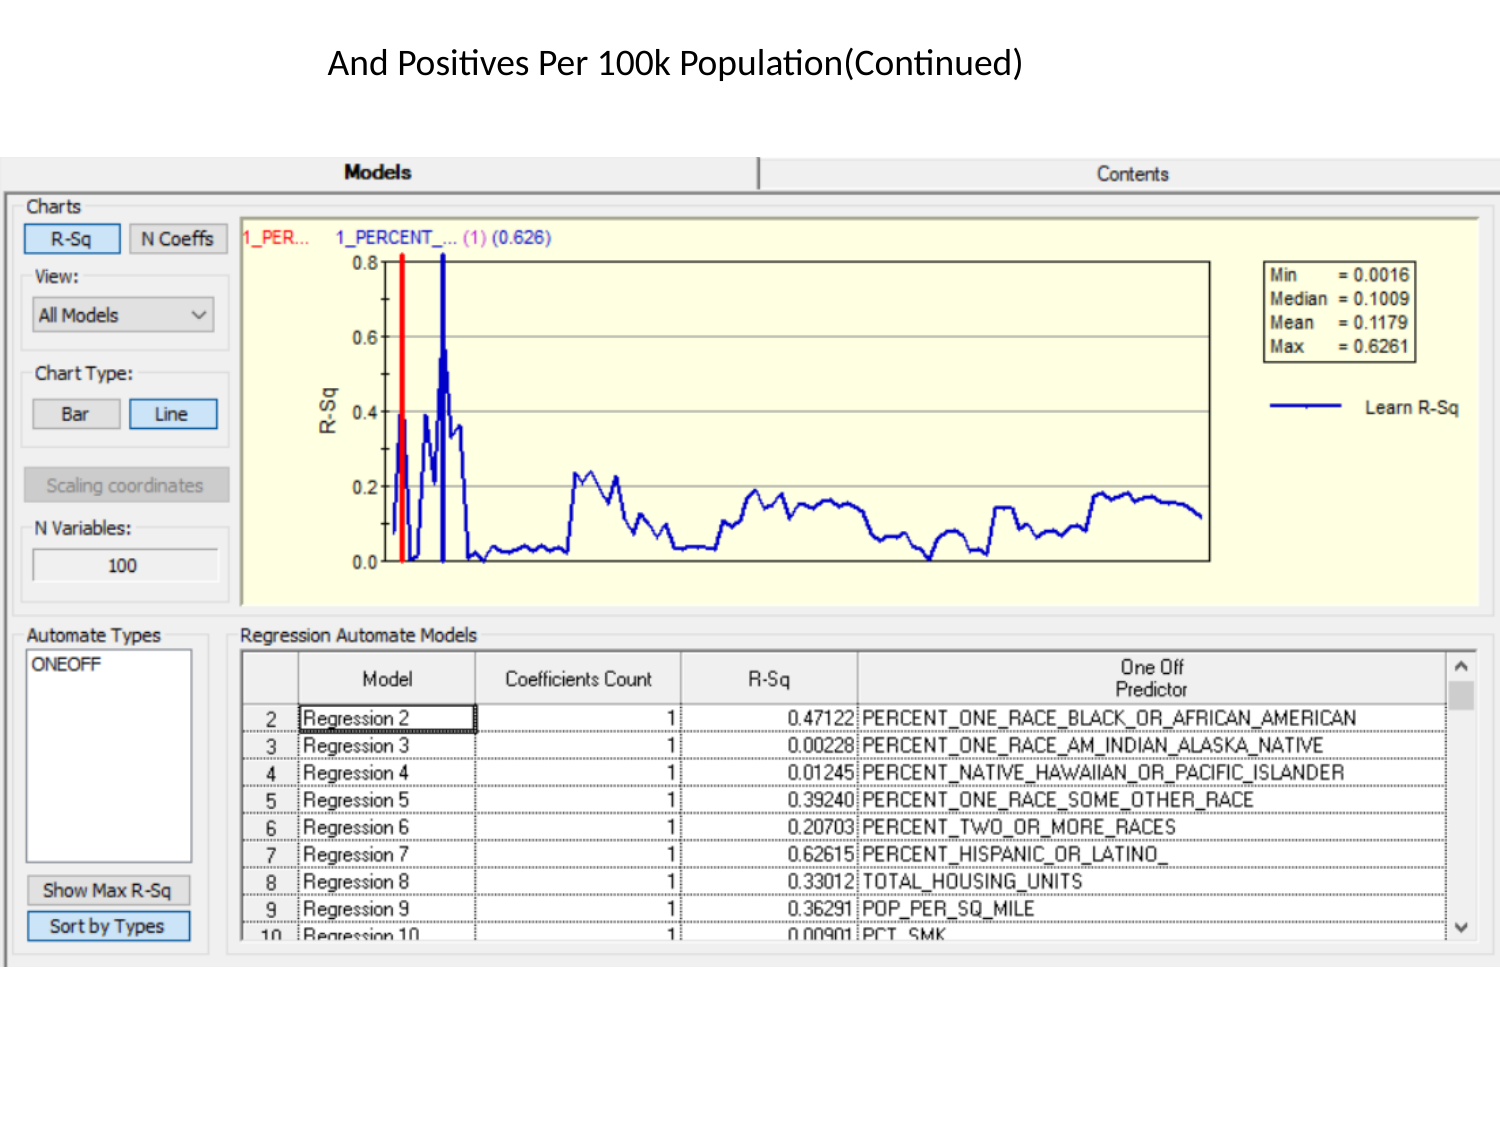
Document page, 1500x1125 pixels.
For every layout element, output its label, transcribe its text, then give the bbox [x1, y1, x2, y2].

text_box And Positives Per 100k Population(Continued) [312, 30, 1258, 91]
picture [0, 157, 1500, 968]
